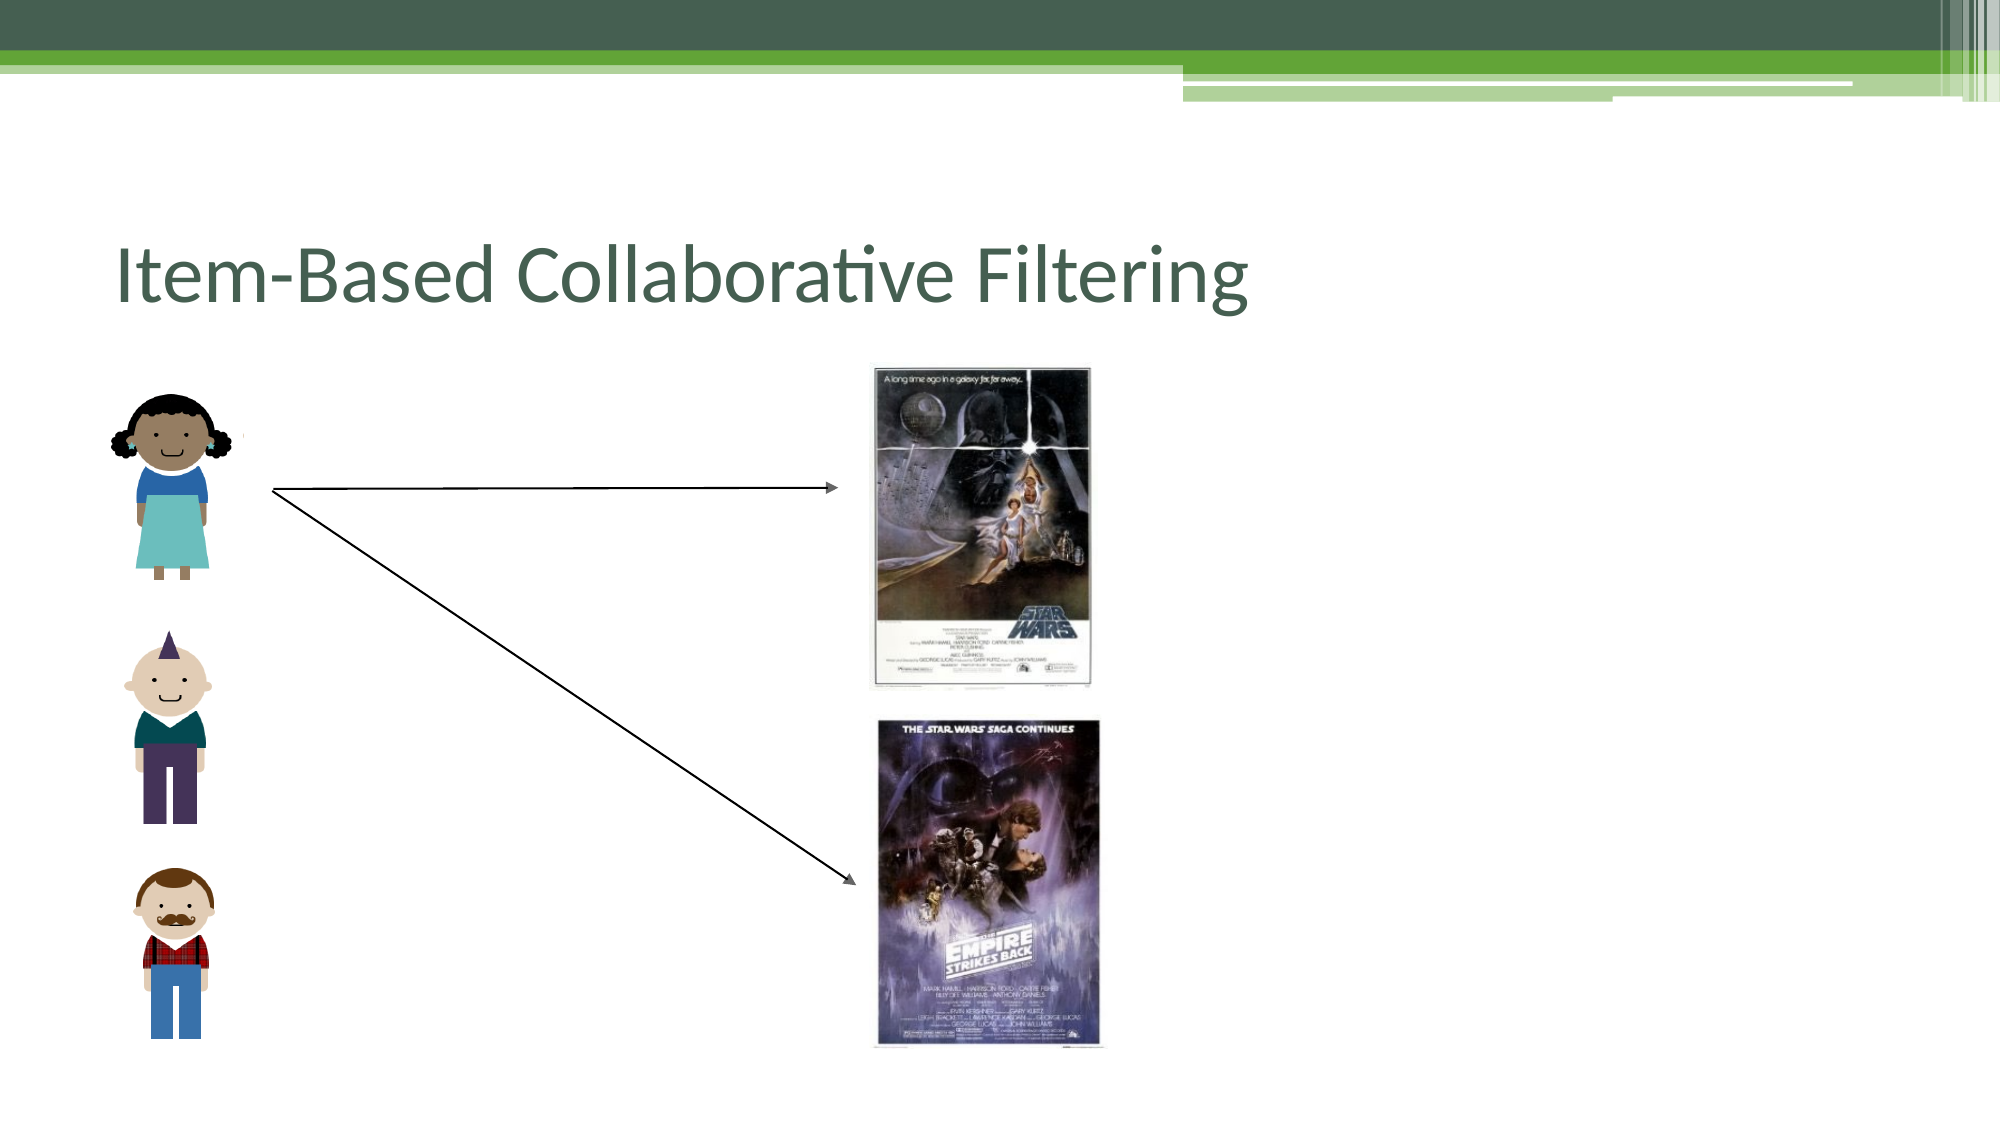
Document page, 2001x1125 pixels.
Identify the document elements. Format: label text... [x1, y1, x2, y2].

picture [111, 394, 244, 580]
picture [124, 630, 212, 824]
picture [133, 868, 215, 1039]
title Item-Based Collaborative Filtering [112, 217, 1261, 408]
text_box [0, 0, 2000, 103]
picture [869, 362, 1098, 691]
picture [869, 714, 1108, 1049]
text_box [270, 481, 857, 886]
